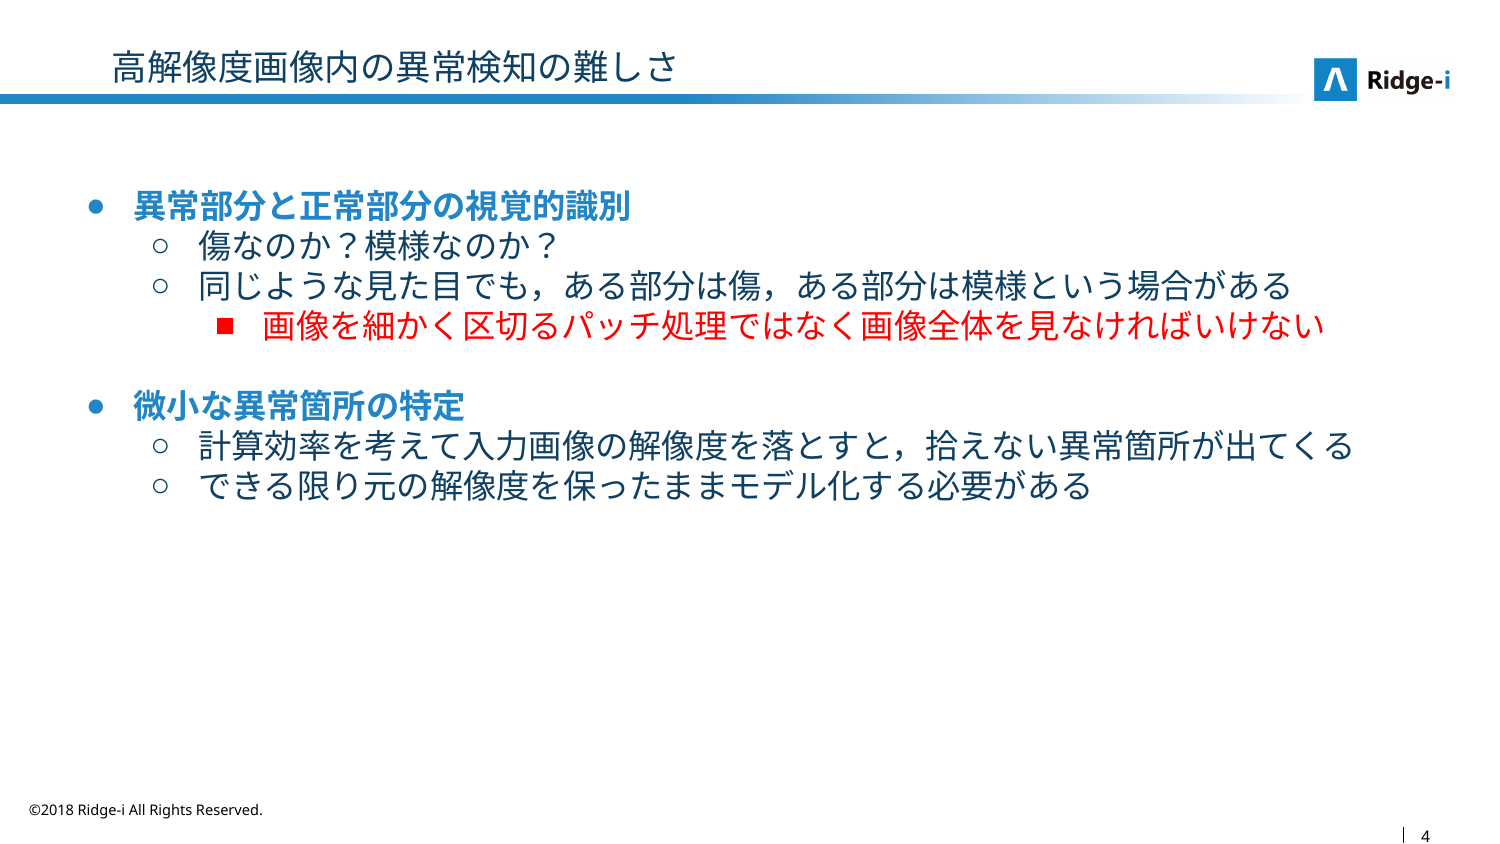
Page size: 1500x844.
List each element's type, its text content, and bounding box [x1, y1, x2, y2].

picture [1314, 58, 1459, 101]
title 高解像度画像内の異常検知の難しさ [111, 14, 1296, 89]
text_box 異常部分と正常部分の視覚的識別 傷なのか？模様なのか？ 同じような見た目でも，ある部分は傷，ある部分は模様という場合がある 画像を細かく区切るパッチ処理ではなく画像全体を見なければいけない 微小な異常箇所の特定 計算効率を考えて入力画像の解像度を落とすと，拾えない異常箇所が出てくる できる限り元の解像度を保ったままモデル化する必要がある [69, 185, 1431, 504]
